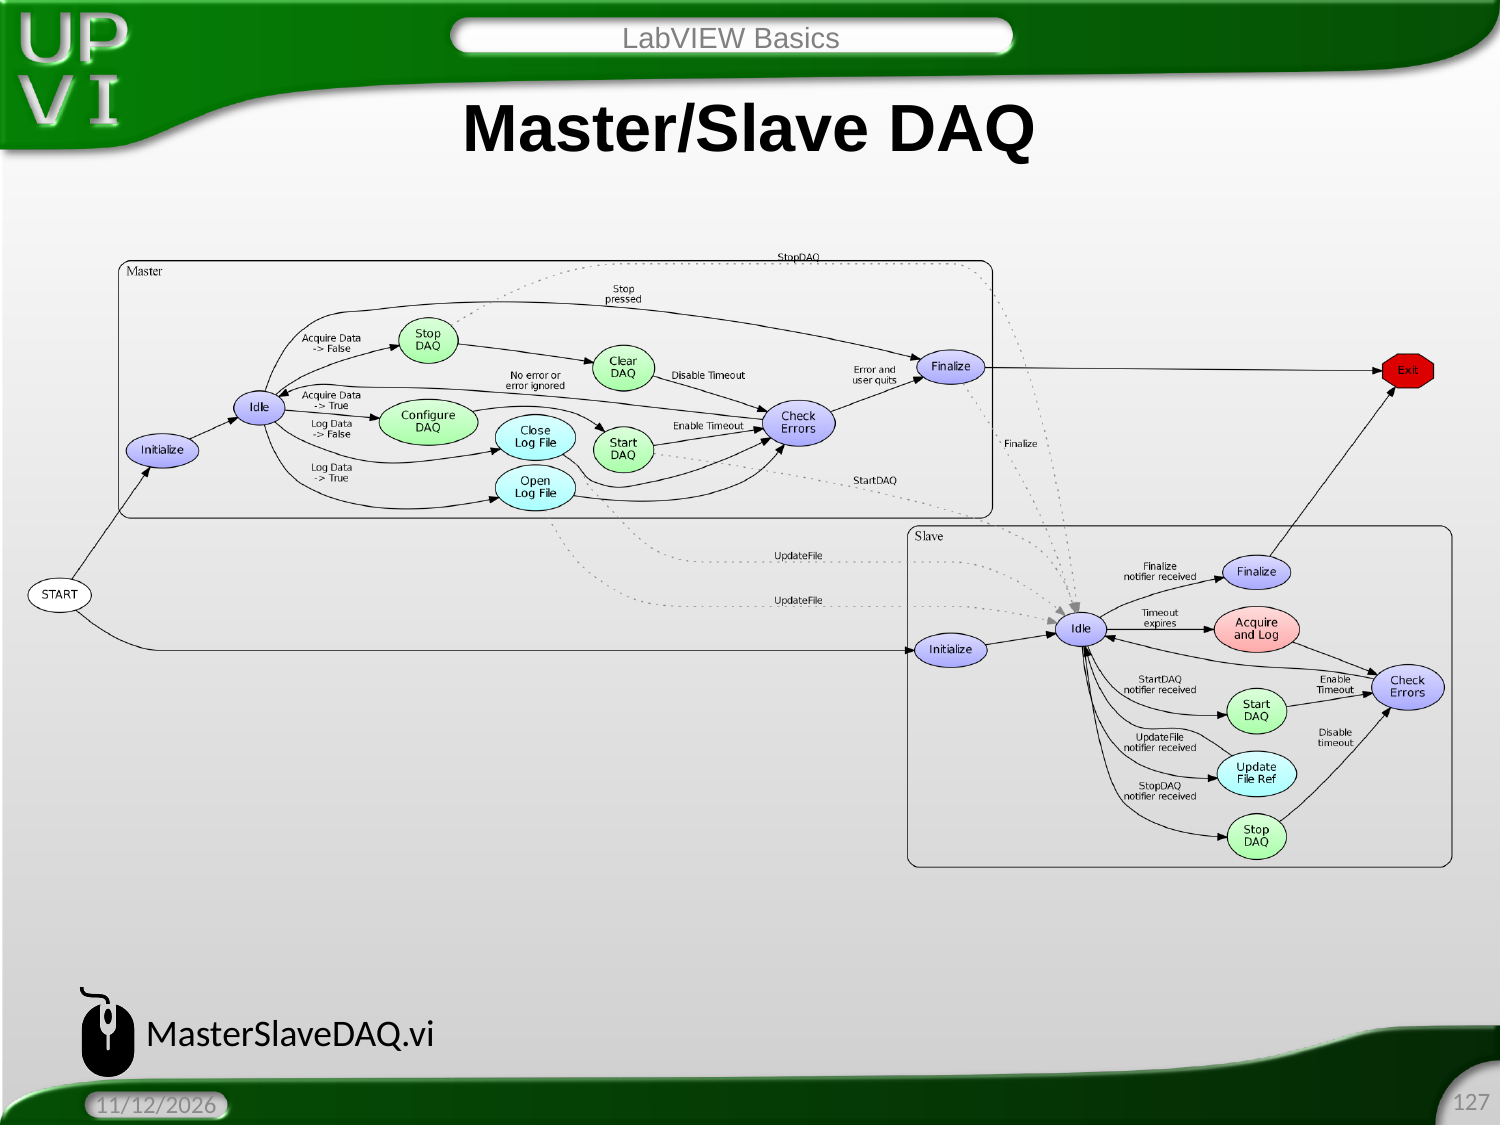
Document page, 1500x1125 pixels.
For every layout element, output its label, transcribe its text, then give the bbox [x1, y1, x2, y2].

footer LabVIEW Basics [450, 6, 1013, 67]
text_box MasterSlaveDAQ.vi [155, 1001, 450, 1062]
title Master/Slave DAQ [75, 75, 1425, 175]
slide_number 127 [1155, 1069, 1500, 1125]
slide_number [75, 1073, 238, 1125]
picture [0, 0, 1500, 1125]
